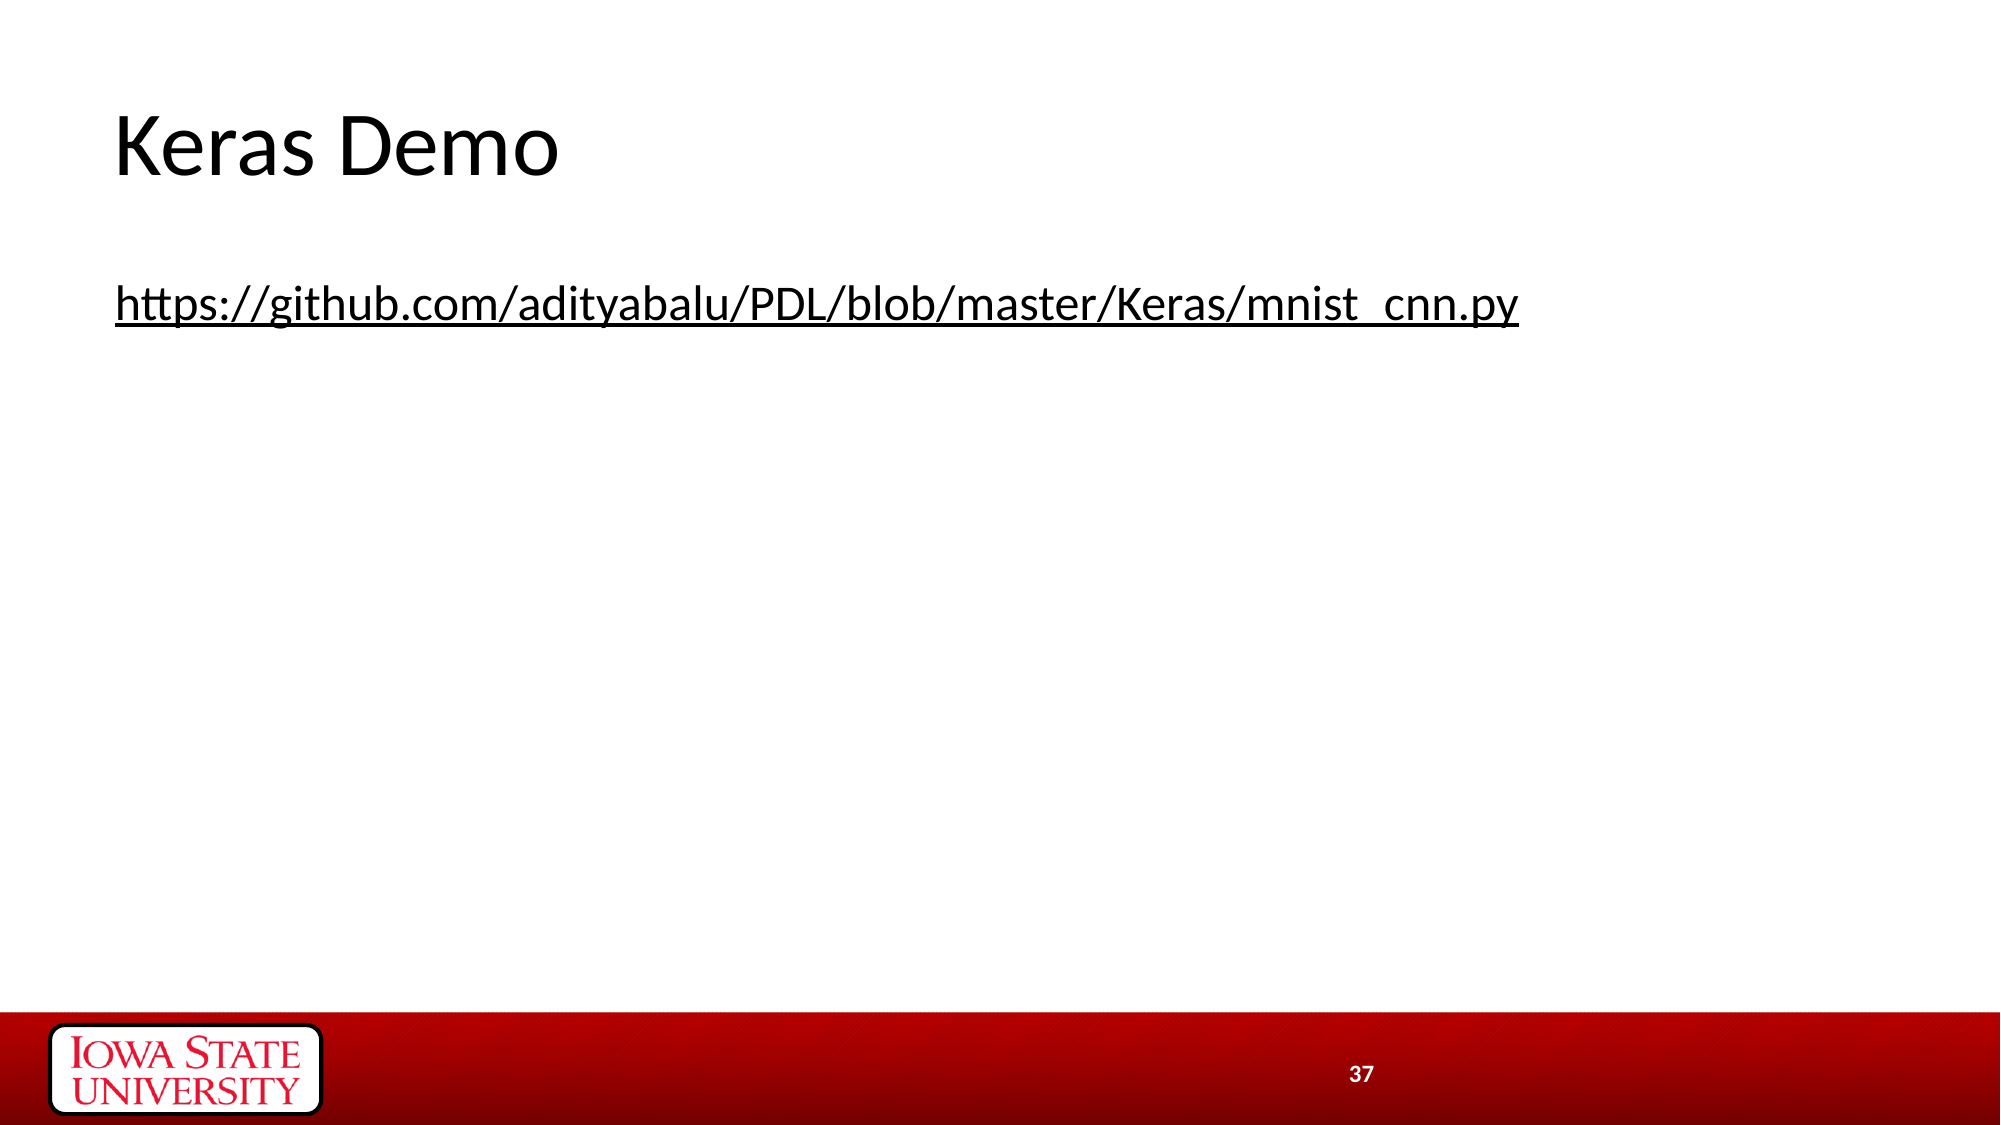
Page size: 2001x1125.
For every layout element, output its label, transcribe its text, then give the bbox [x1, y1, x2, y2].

list https://github.com/adityabalu/PDL/blob/master/Keras/mnist_cnn.py [99, 262, 1900, 1005]
picture [71, 1035, 300, 1105]
title Keras Demo [99, 45, 1900, 233]
slide_number 37 [1128, 1042, 1595, 1103]
